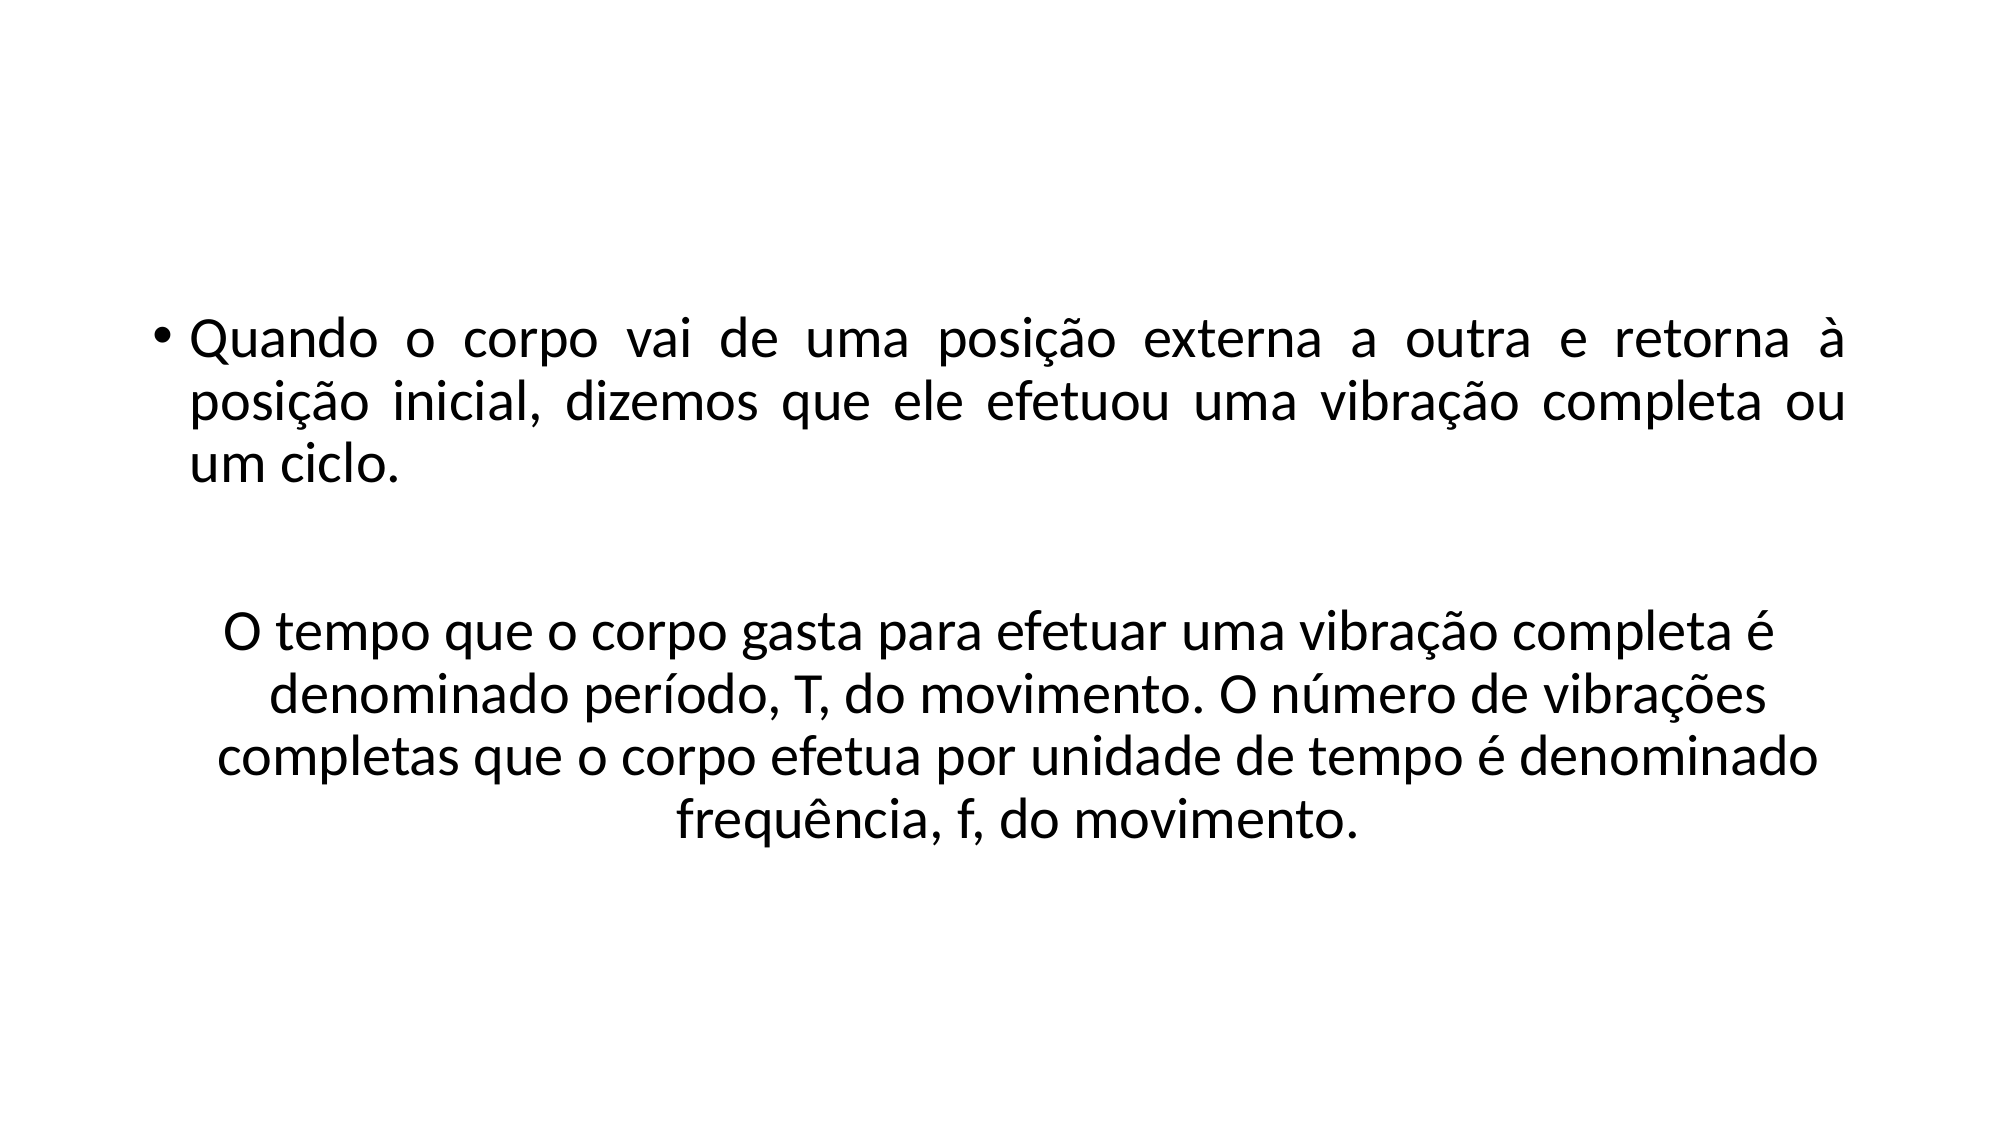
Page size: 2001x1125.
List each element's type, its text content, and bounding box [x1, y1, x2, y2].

list Quando o corpo vai de uma posição externa a outra e retorna à posição inicial, dizemos que ele efetuou uma vibração completa ou um ciclo. O tempo que o corpo gasta para efetuar uma vibração completa é denominado período, T, do movimento. O número de vibrações completas que o corpo efetua por unidade de tempo é denominado frequência, f, do movimento. [137, 299, 1863, 1014]
